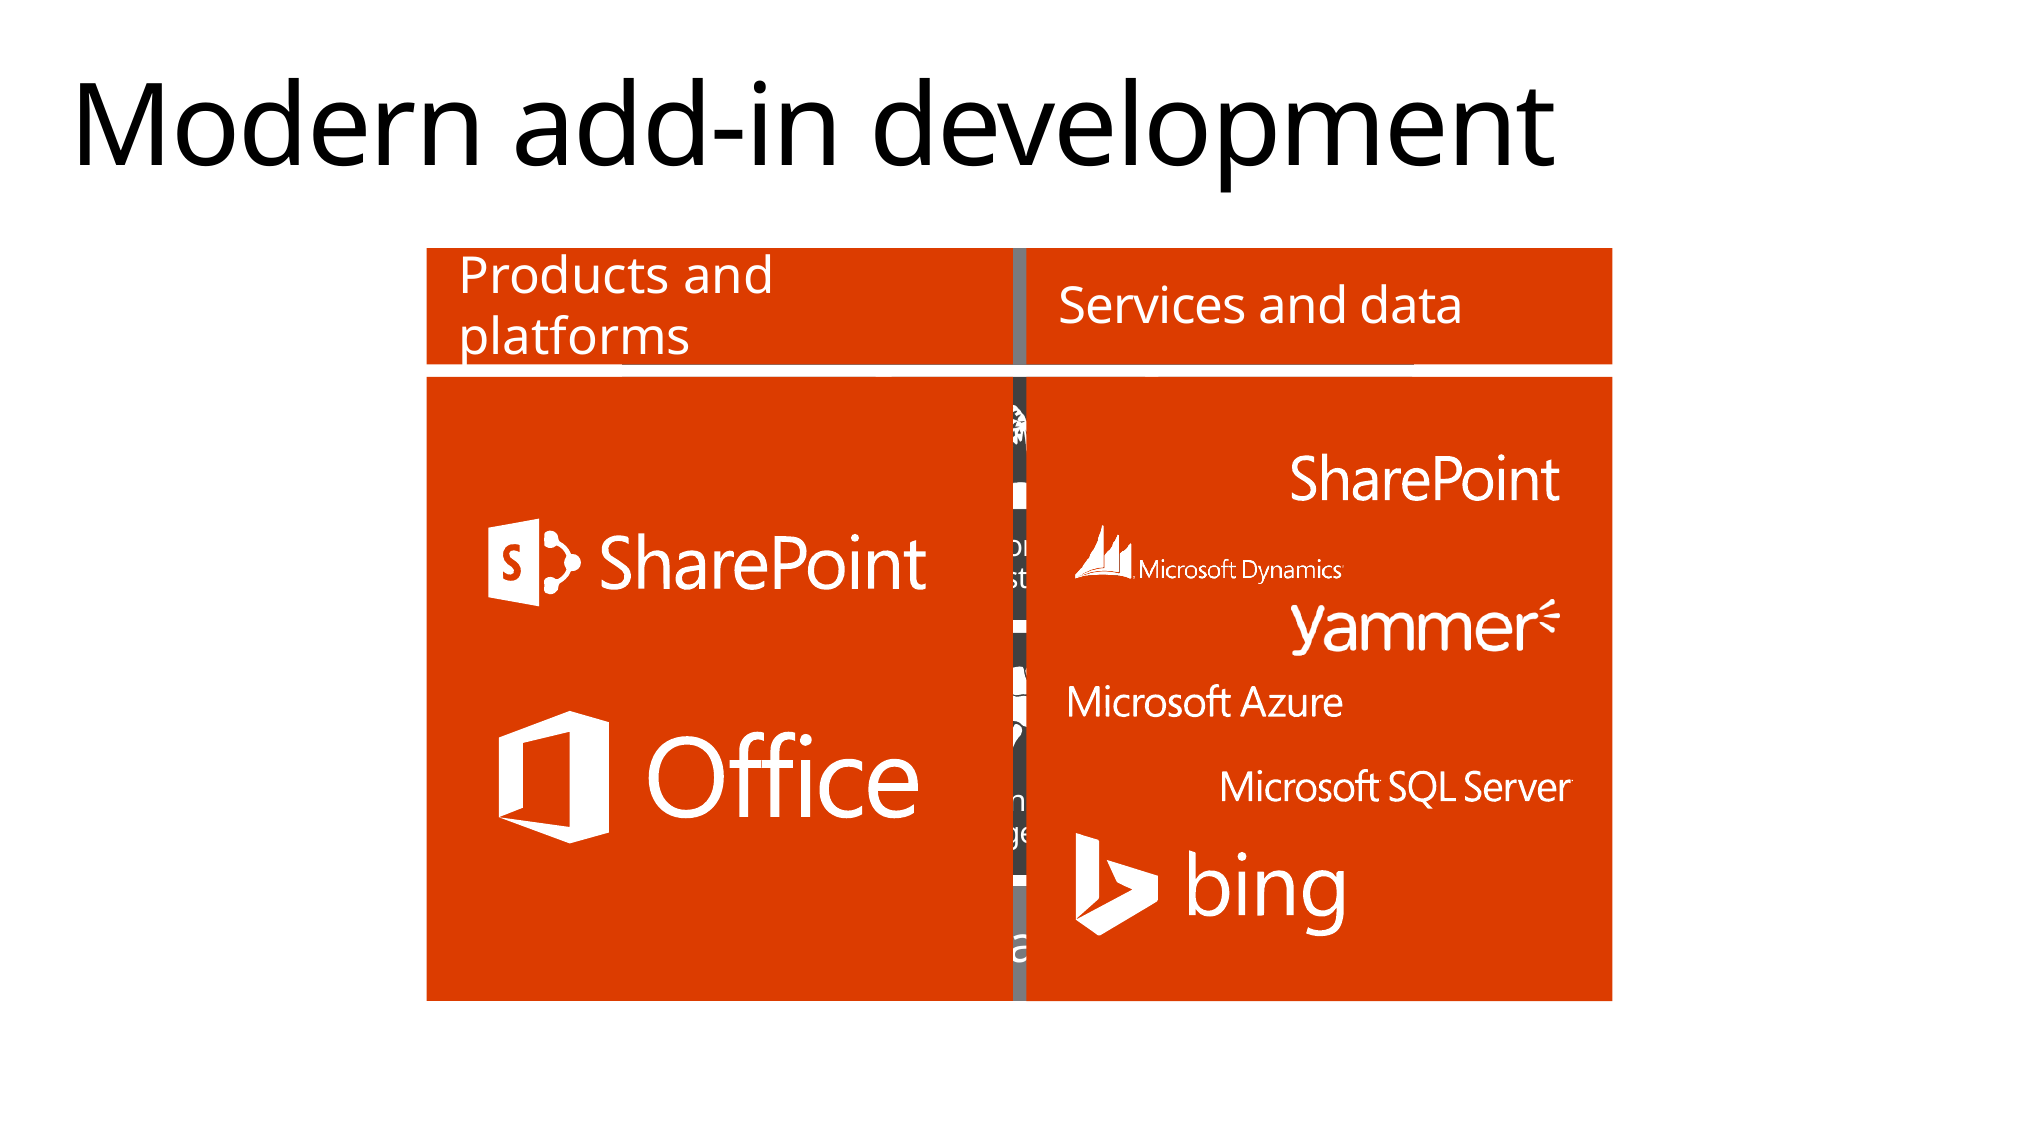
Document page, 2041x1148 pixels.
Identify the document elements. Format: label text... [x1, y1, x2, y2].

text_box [1026, 247, 1613, 1002]
text_box Add-ins [1014, 247, 1026, 365]
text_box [1014, 376, 1026, 621]
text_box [426, 247, 1014, 1002]
text_box Add-in catalog and store [1014, 886, 1026, 1002]
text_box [1014, 632, 1026, 876]
title Modern add-in development [45, 51, 1912, 177]
